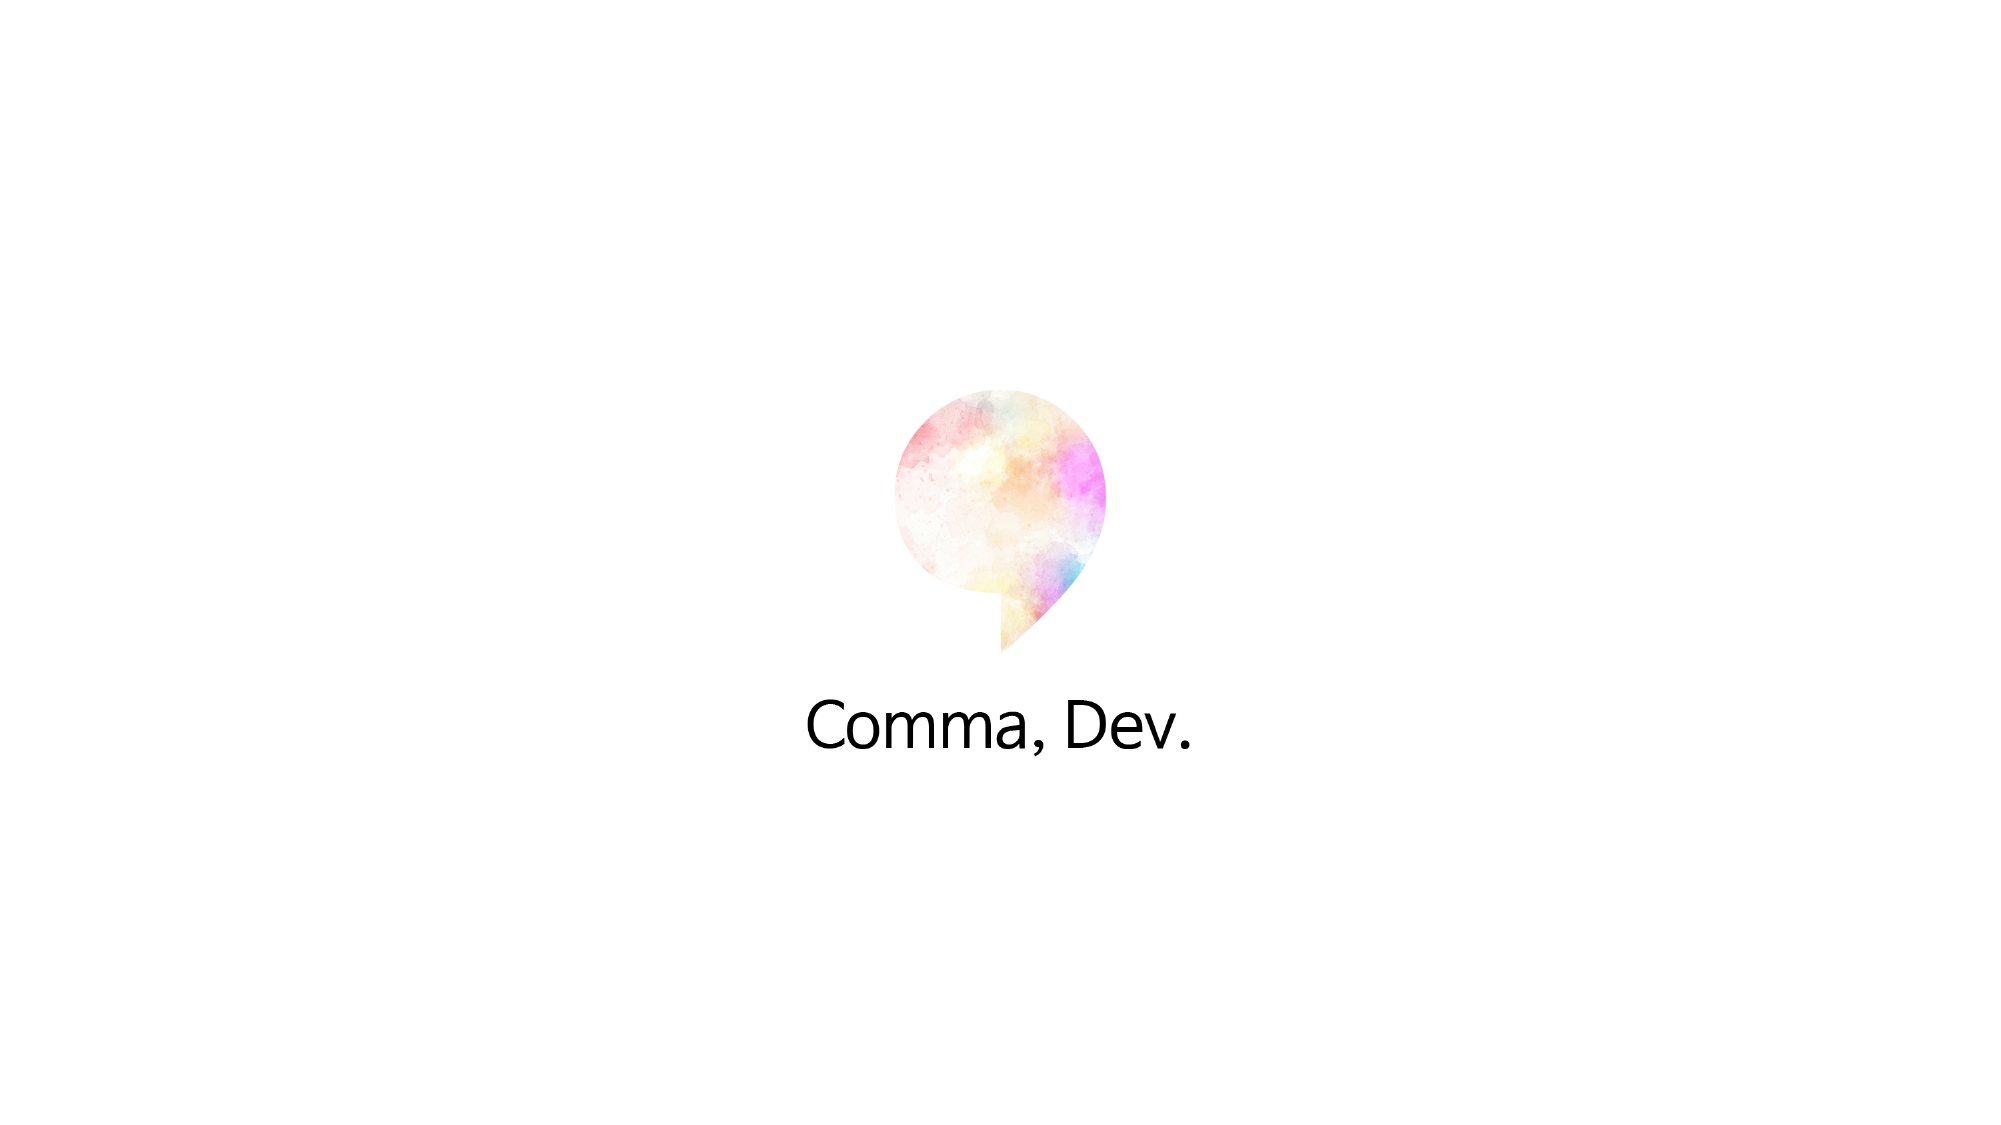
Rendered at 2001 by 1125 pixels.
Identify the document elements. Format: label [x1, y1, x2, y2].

picture [0, 62, 2000, 1063]
